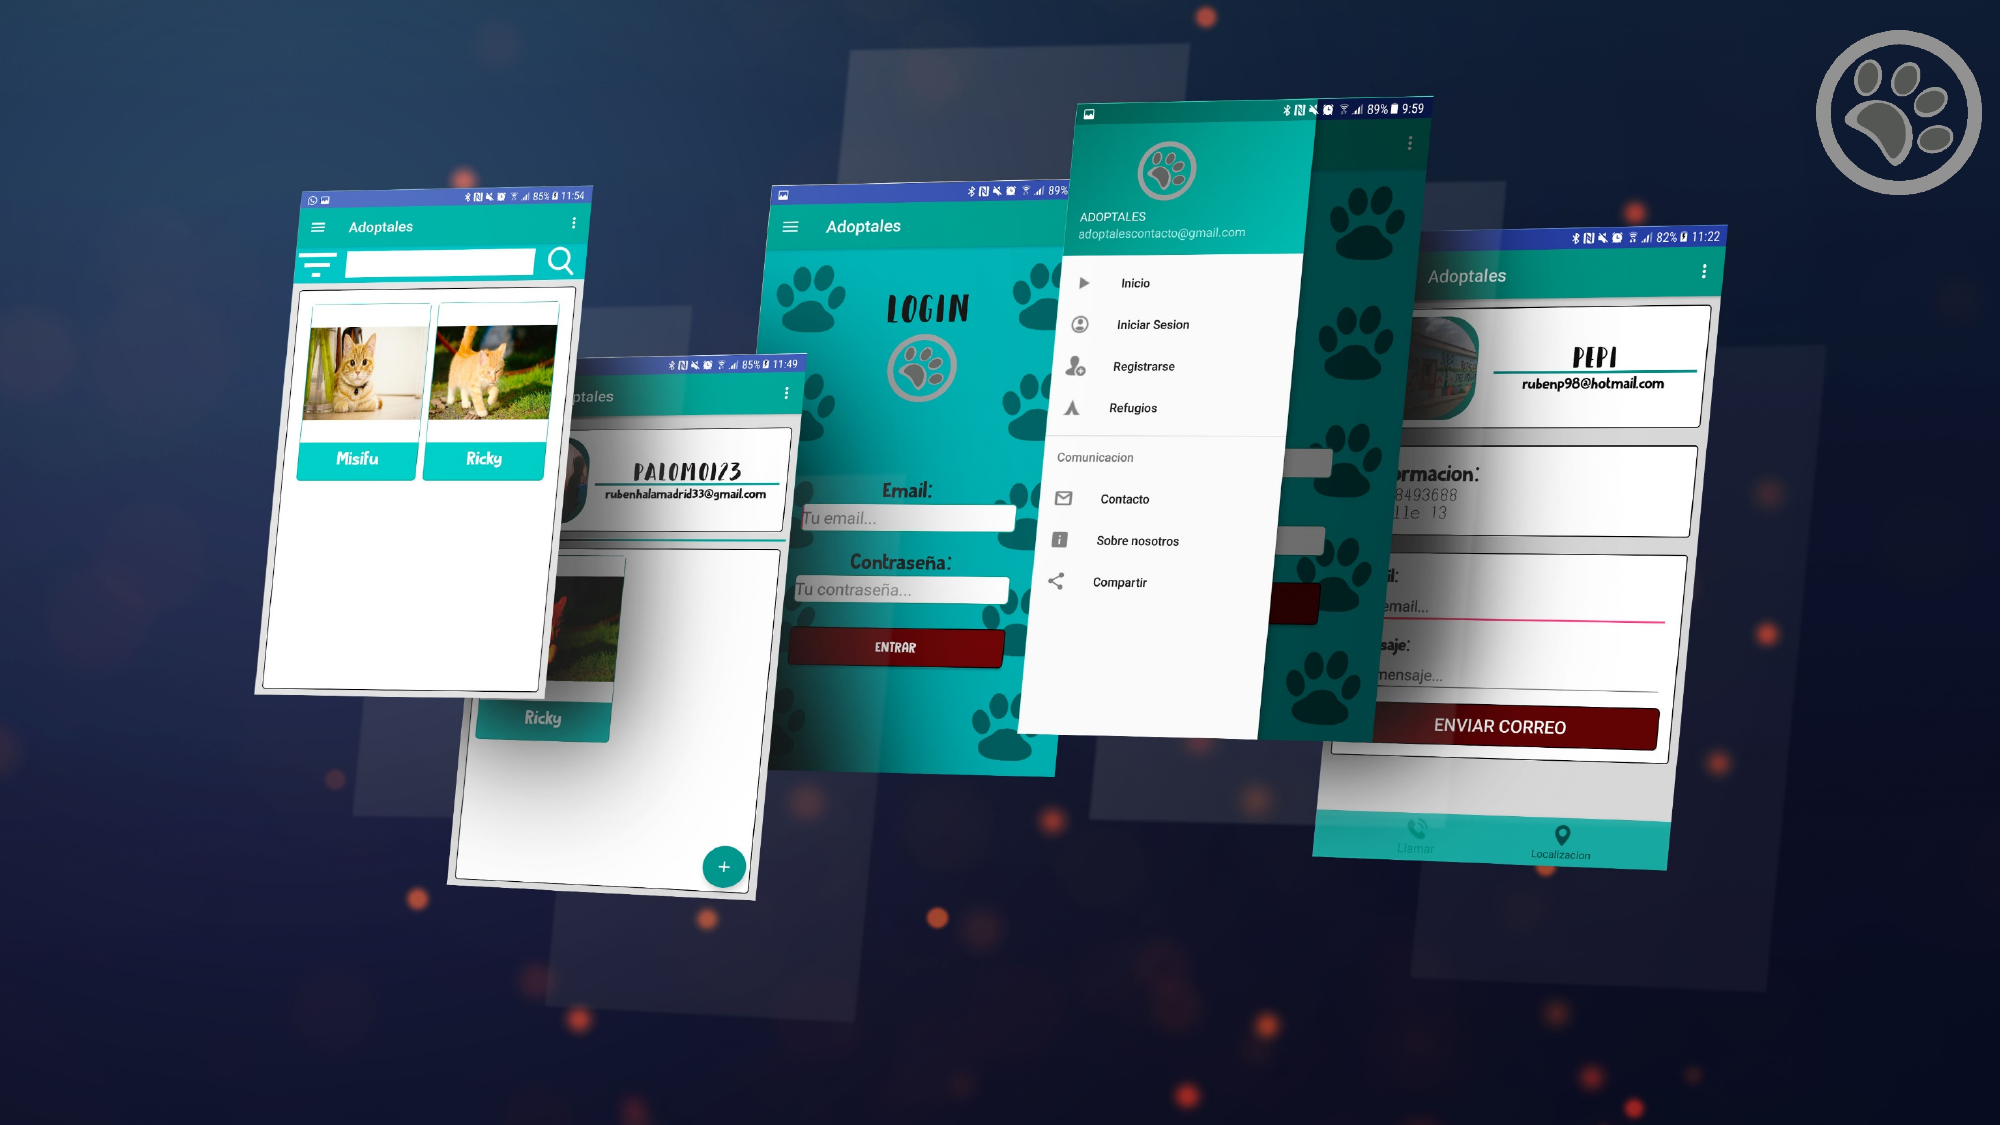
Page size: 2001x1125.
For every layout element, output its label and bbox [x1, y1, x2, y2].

picture [1816, 30, 1982, 195]
list [0, 0, 2000, 1125]
